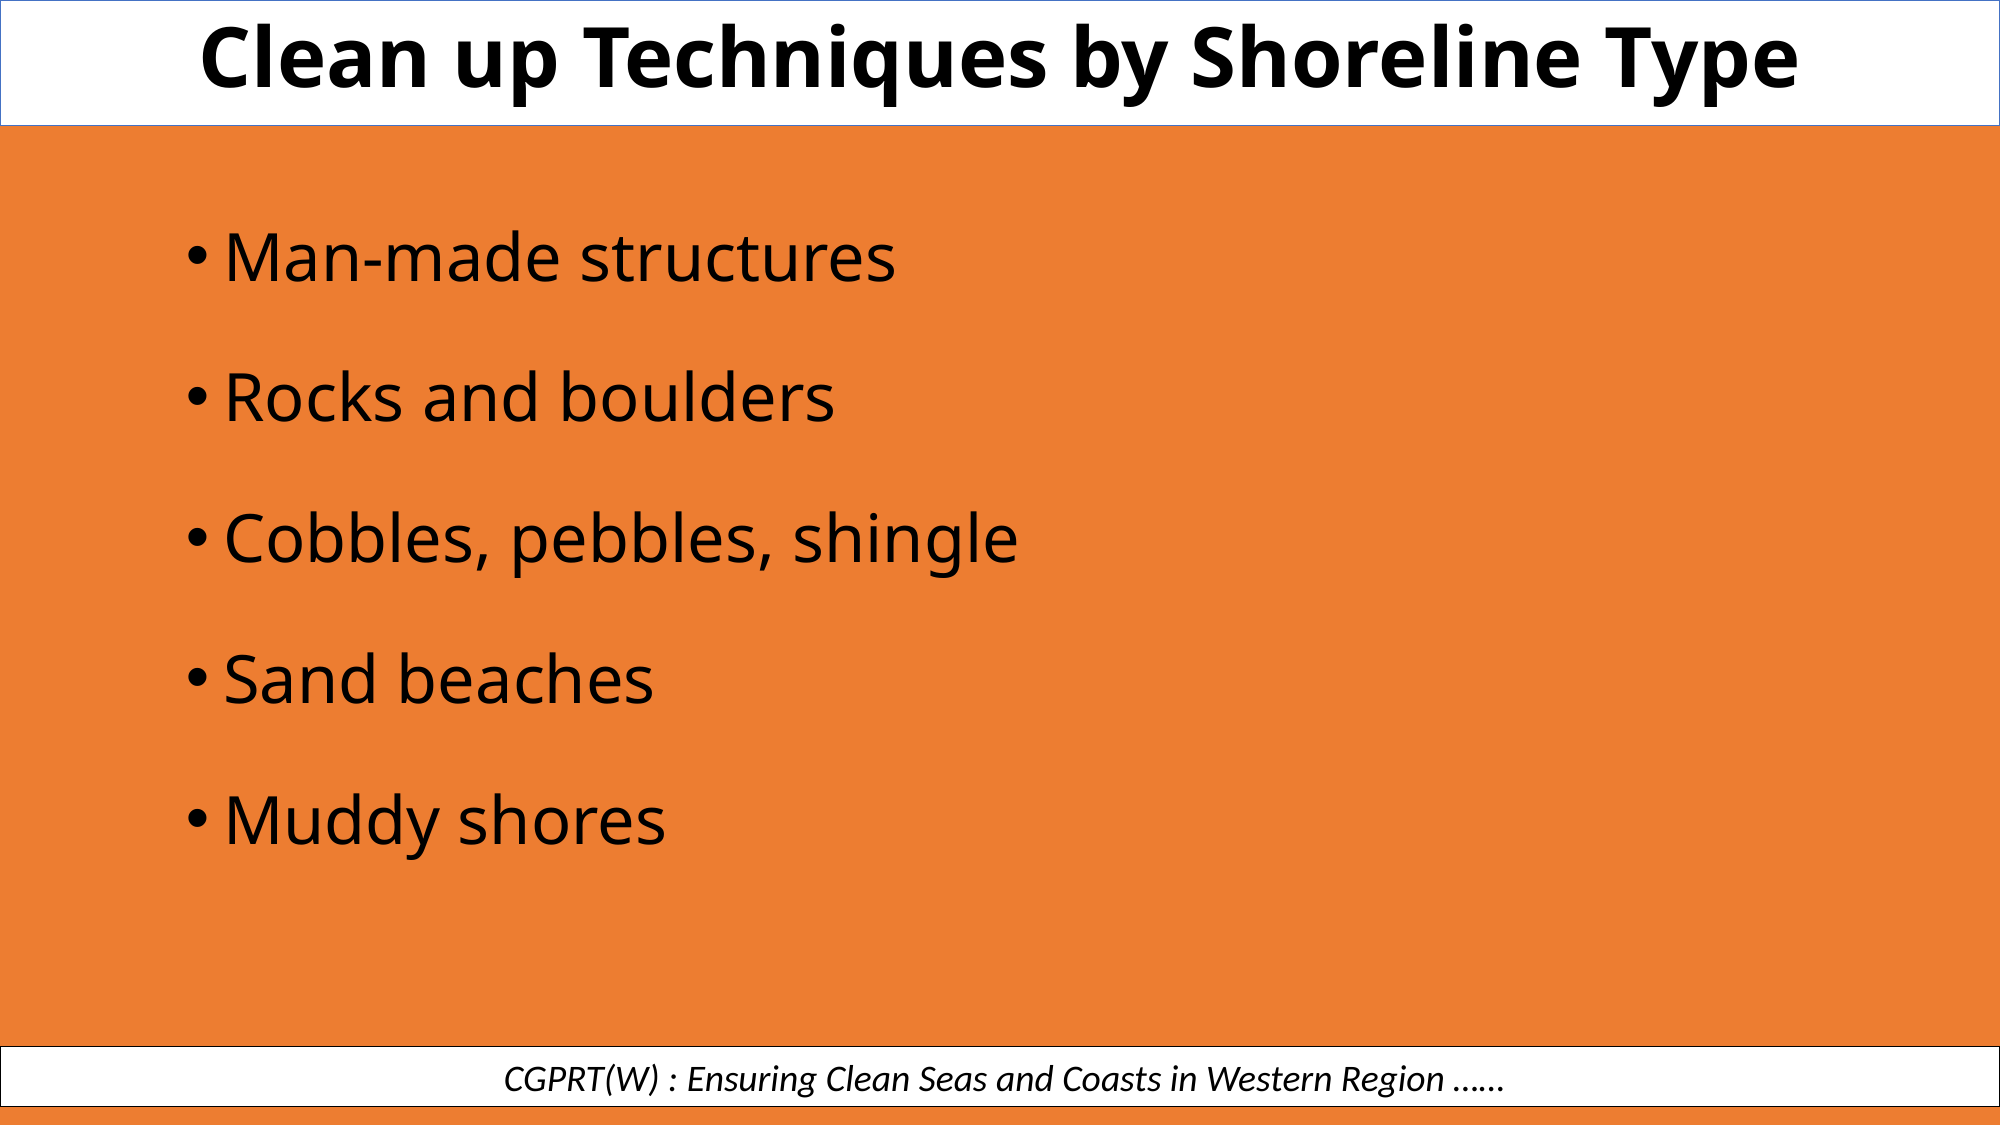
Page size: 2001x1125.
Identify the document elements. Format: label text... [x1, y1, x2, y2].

text_box Man-made structures Rocks and boulders Cobbles, pebbles, shingle Sand beaches Muddy shores [171, 166, 1398, 735]
text_box [0, 0, 2000, 126]
text_box Clean up Techniques by Shoreline Type [74, 7, 1926, 100]
text_box CGPRT(W) : Ensuring Clean Seas and Coasts in Western Region …… [0, 1046, 2000, 1107]
